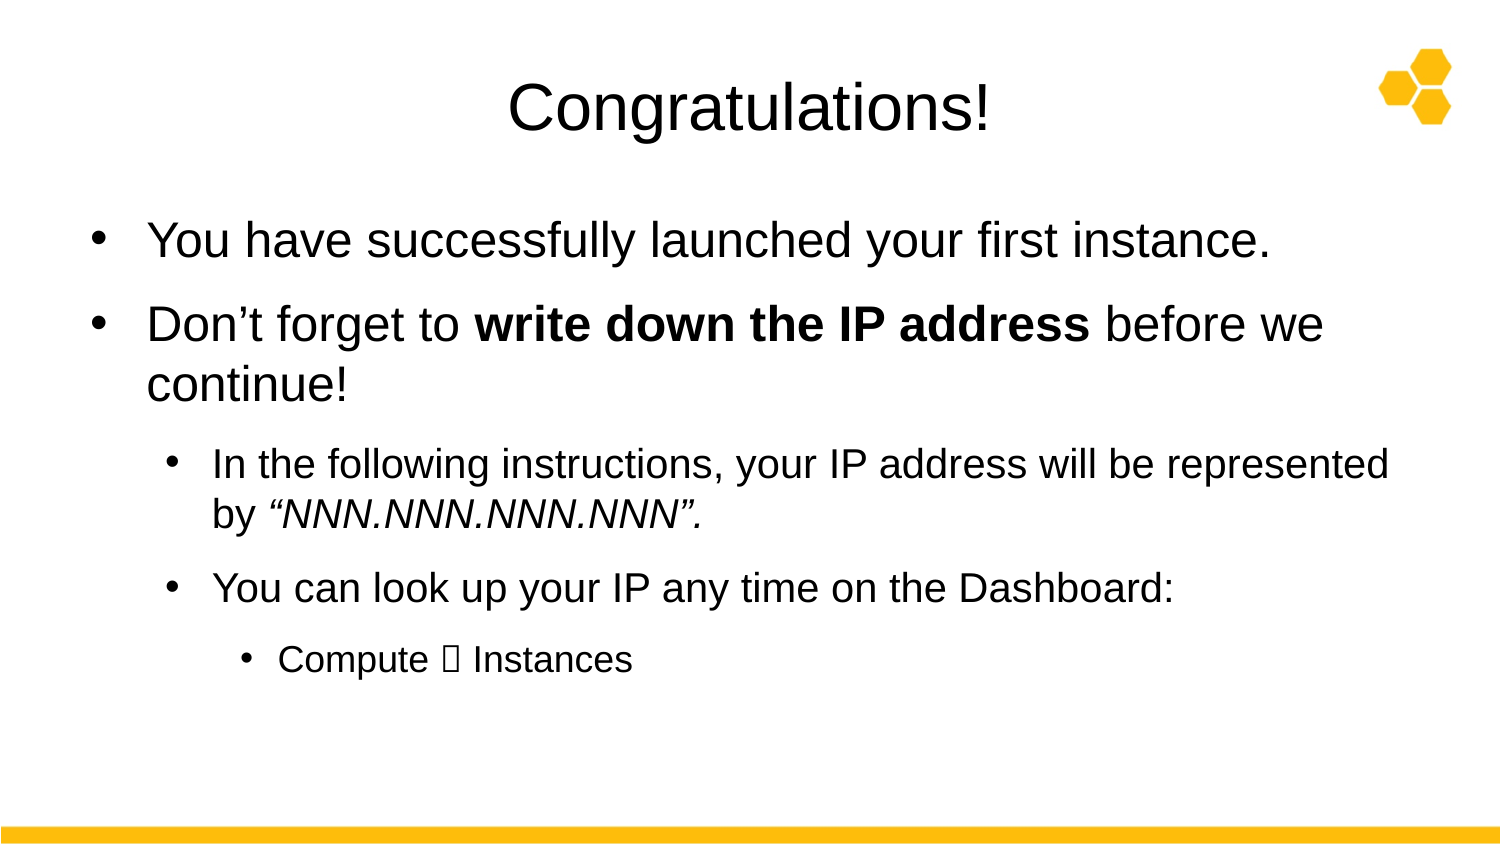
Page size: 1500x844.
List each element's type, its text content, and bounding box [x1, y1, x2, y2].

picture [0, 0, 1500, 844]
title Congratulations! [75, 33, 1425, 175]
list You have successfully launched your first instance. Don’t forget to write down the IP address before we continue! In the following instructions, your IP address will be represented by “NNN.NNN.NNN.NNN”. You can look up your IP any time on the Dashboard: Compute  Instances [75, 199, 1425, 754]
